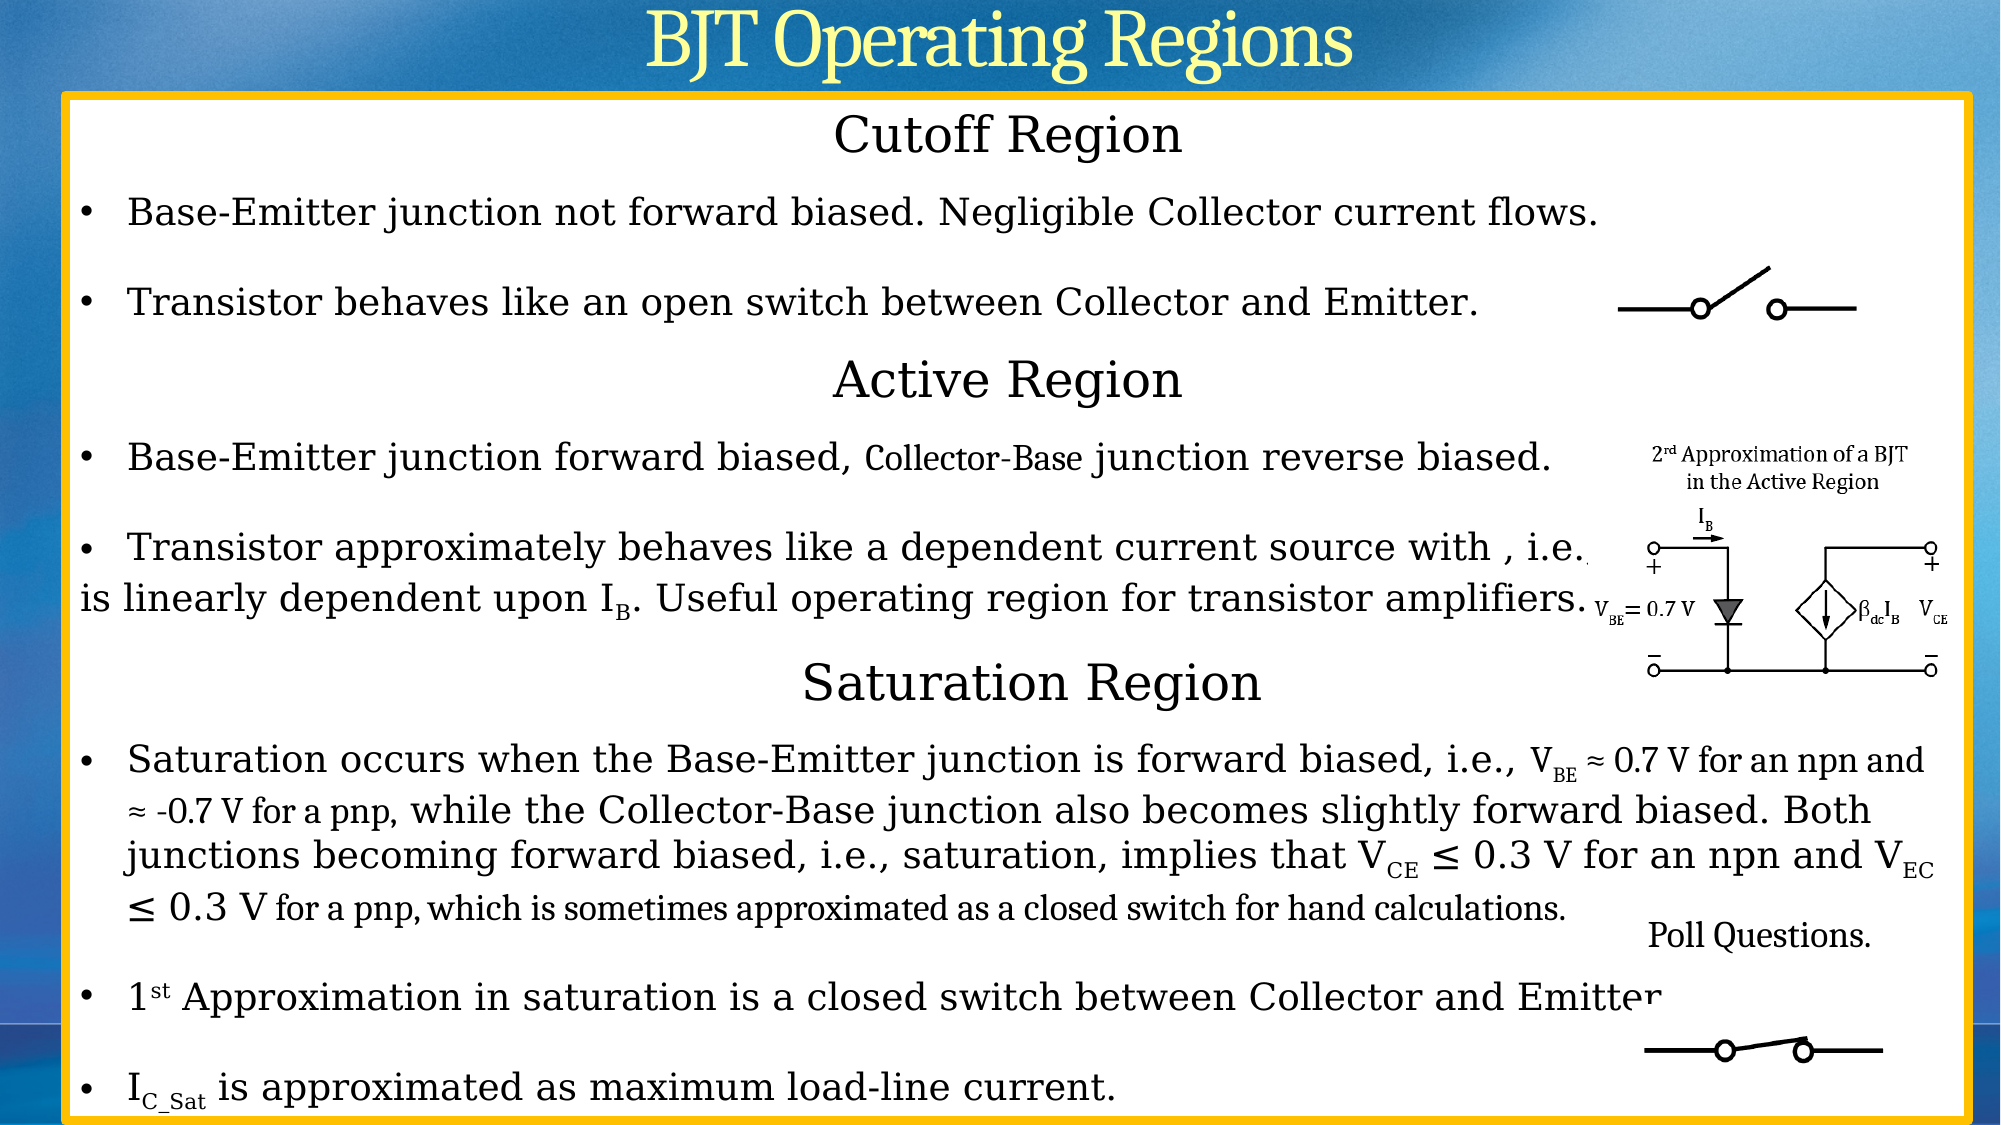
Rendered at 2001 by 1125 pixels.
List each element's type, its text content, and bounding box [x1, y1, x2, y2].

picture [1588, 438, 1958, 686]
picture [1604, 241, 1866, 342]
text_box Poll Questions. [1632, 902, 1888, 962]
picture [1632, 1004, 1895, 1082]
title BJT Operating Regions [440, 0, 1560, 91]
picture [0, 0, 440, 1122]
picture [1560, 0, 2001, 1125]
